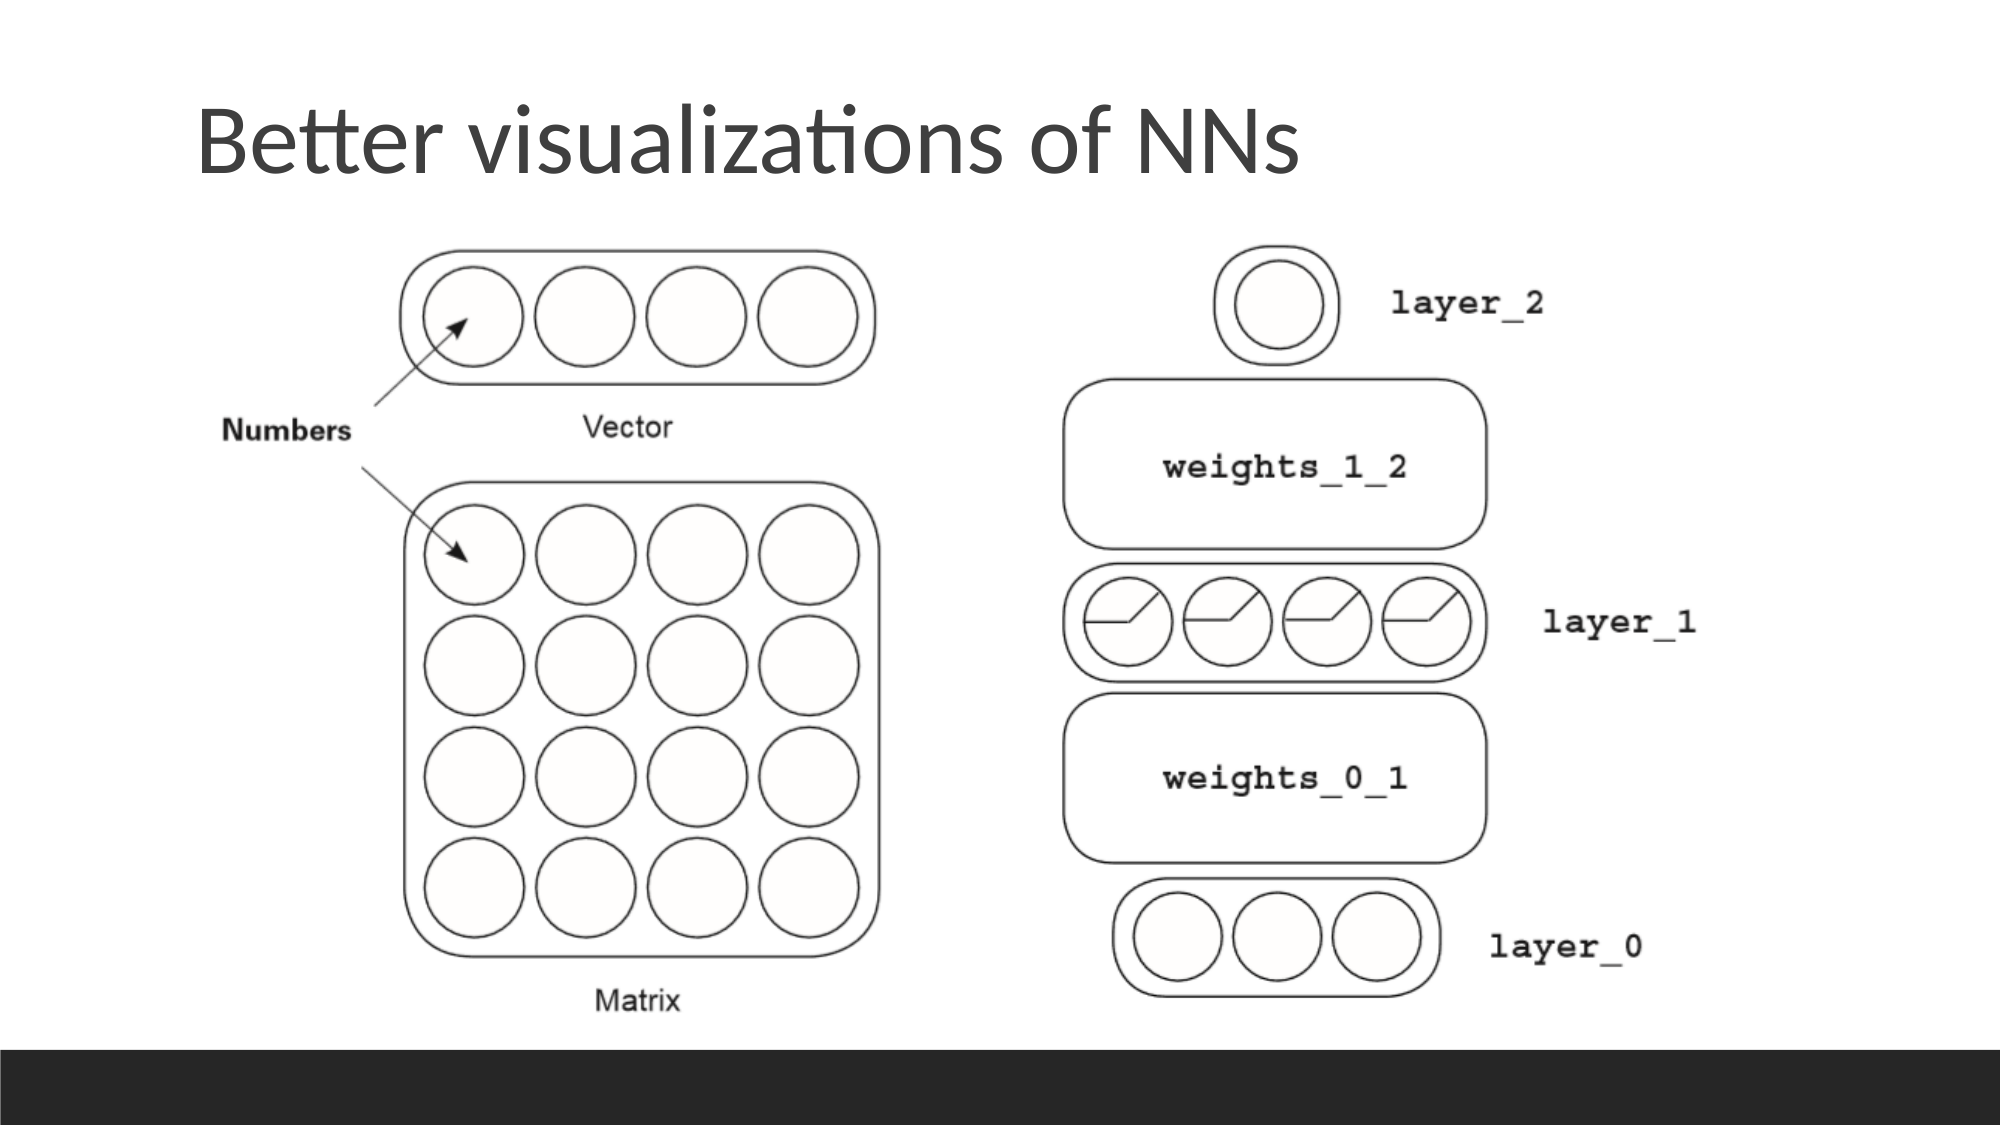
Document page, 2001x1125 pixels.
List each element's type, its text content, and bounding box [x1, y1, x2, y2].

picture [209, 238, 894, 1030]
title Better visualizations of NNs [180, 22, 1830, 260]
picture [1030, 221, 1702, 1012]
